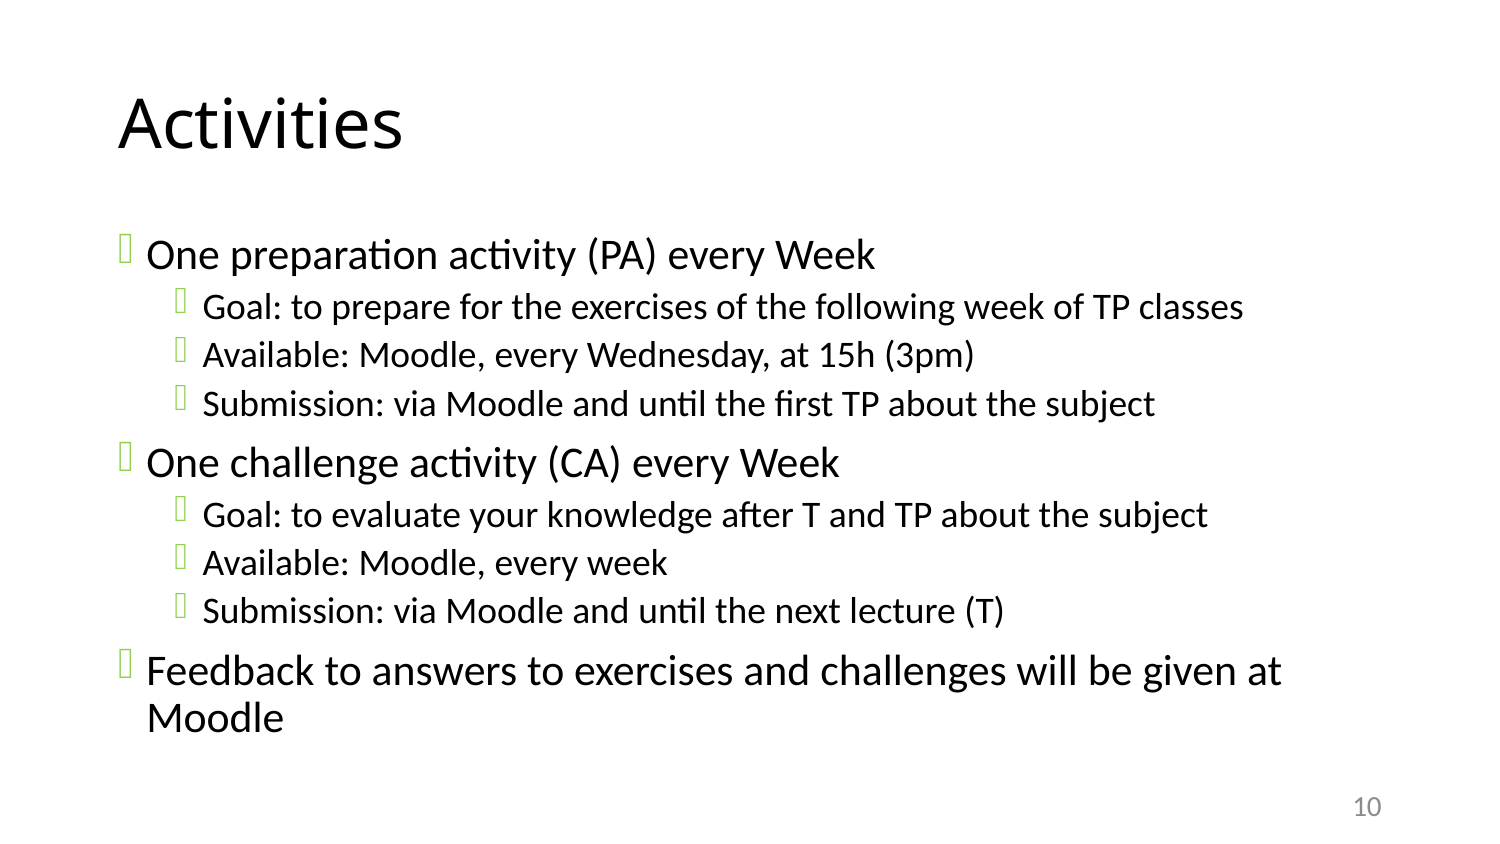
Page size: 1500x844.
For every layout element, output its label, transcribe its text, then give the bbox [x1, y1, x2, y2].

slide_number 10 [1059, 782, 1397, 827]
list One preparation activity (PA) every Week Goal: to prepare for the exercises of the following week of TP classes Available: Moodle, every Wednesday, at 15h (3pm) Submission: via Moodle and until the first TP about the subject One challenge activity (CA) every Week Goal: to evaluate your knowledge after T and TP about the subject Available: Moodle, every week Submission: via Moodle and until the next lecture (T) Feedback to answers to exercises and challenges will be given at Moodle [103, 224, 1397, 760]
title Activities [103, 44, 1397, 208]
